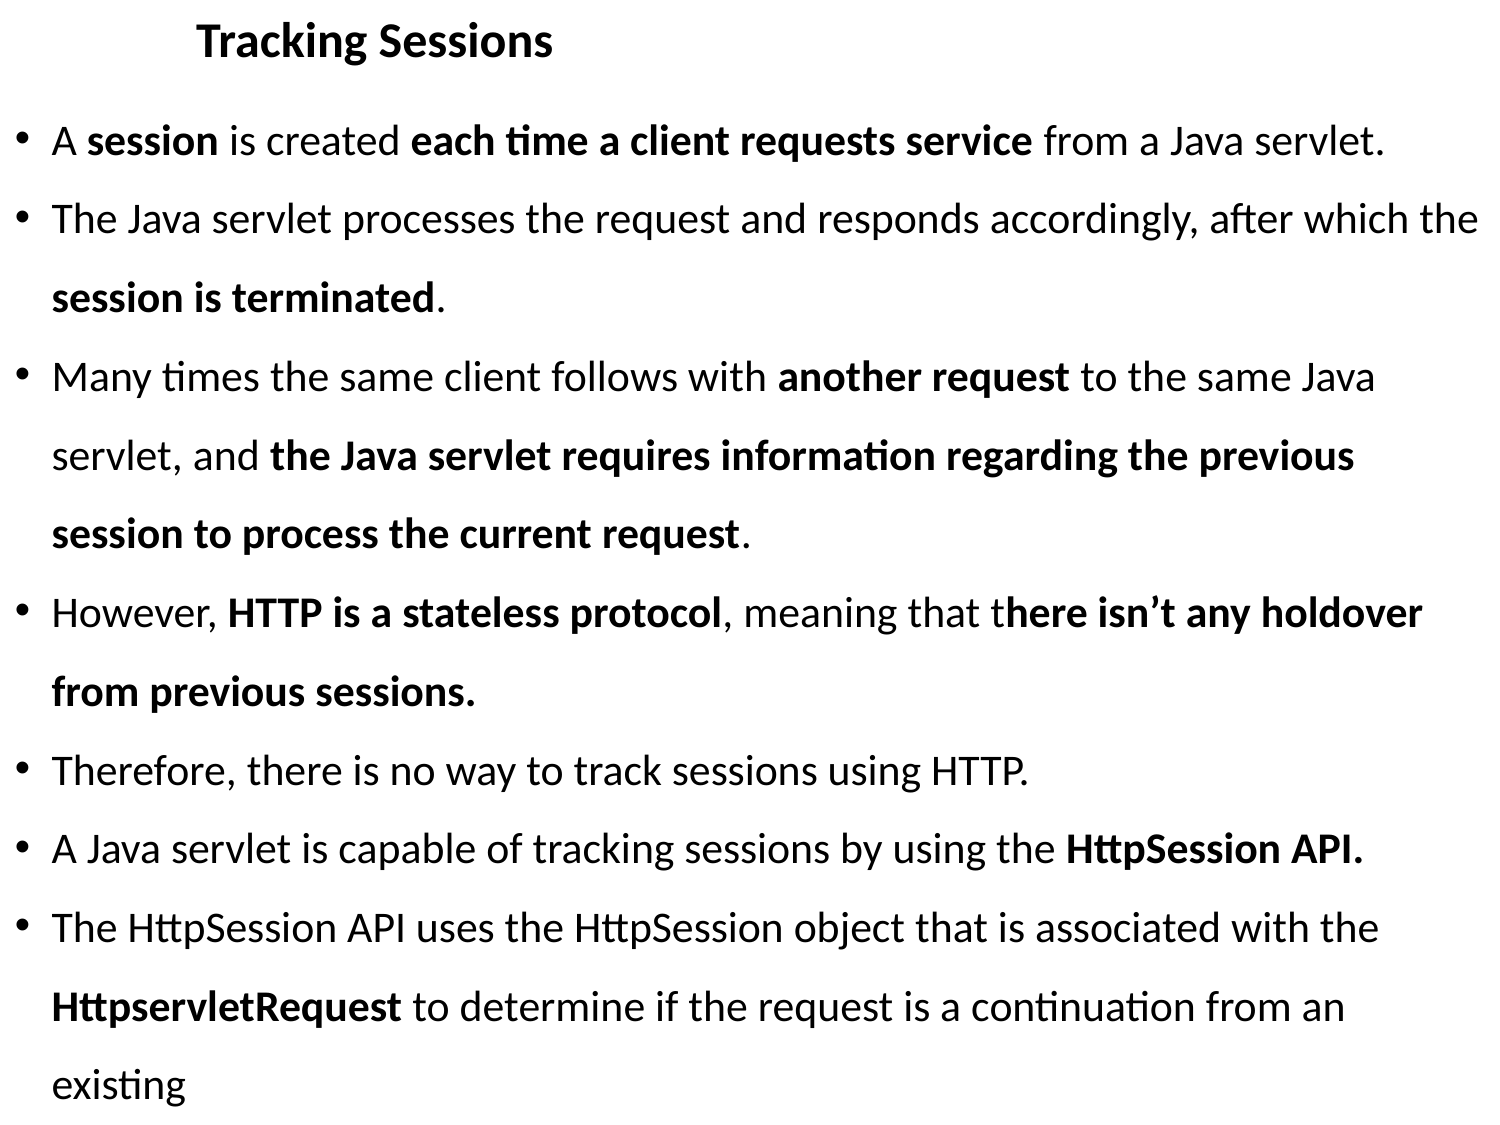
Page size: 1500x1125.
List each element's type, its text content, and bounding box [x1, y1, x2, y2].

text_box A session is created each time a client requests service from a Java servlet. The Java servlet processes the request and responds accordingly, after which the session is terminated. Many times the same client follows with another request to the same Java servlet, and the Java servlet requires information regarding the previous session to process the current request. However, HTTP is a stateless protocol, meaning that there isn’t any holdover from previous sessions. Therefore, there is no way to track sessions using HTTP. A Java servlet is capable of tracking sessions by using the HttpSession API. The HttpSession API uses the HttpSession object that is associated with the HttpservletRequest to determine if the request is a continuation from an existing session or is a new session. [0, 77, 1500, 1125]
text_box Tracking Sessions [0, 0, 750, 75]
